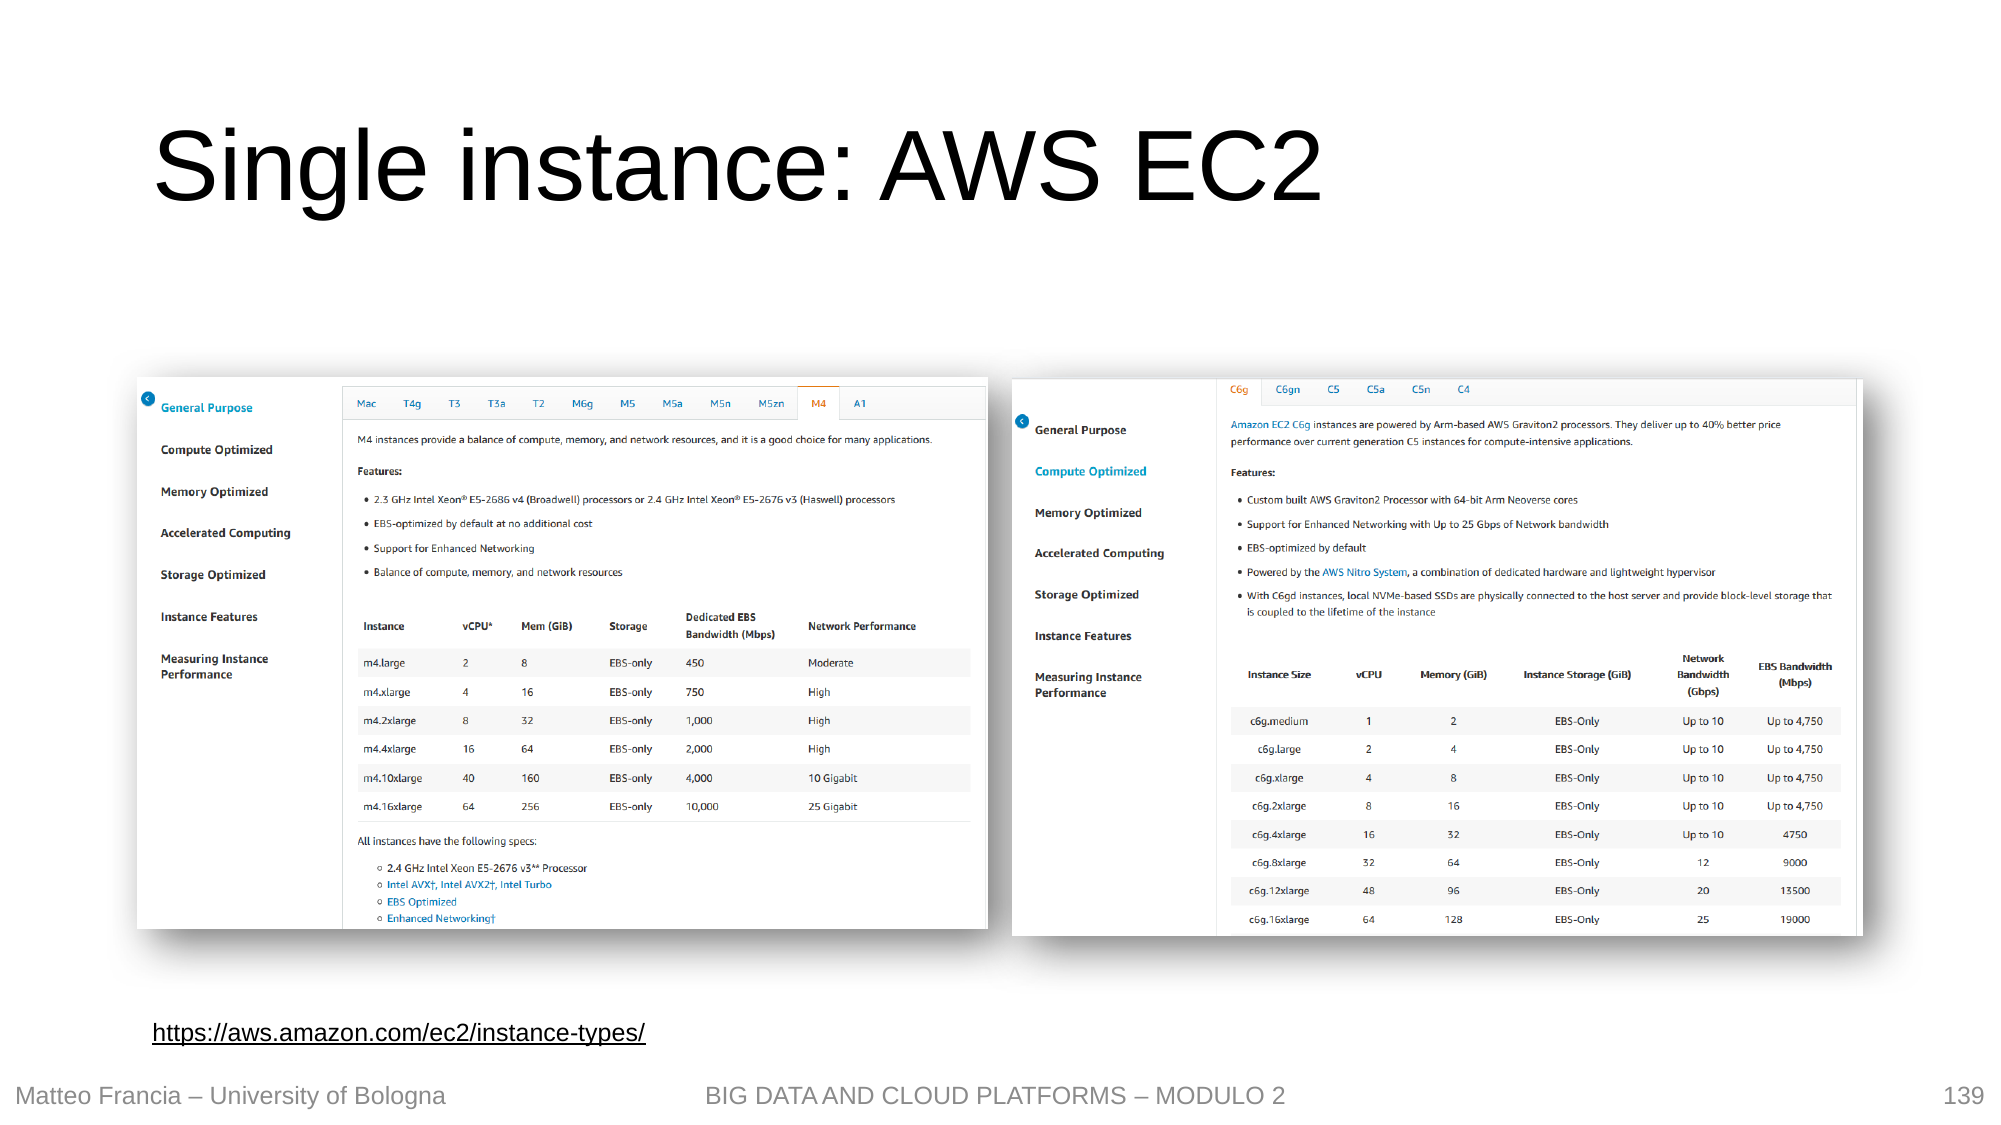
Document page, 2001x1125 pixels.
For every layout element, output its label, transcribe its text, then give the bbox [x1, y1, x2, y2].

list https://aws.amazon.com/ec2/instance-types/ [137, 1003, 1863, 1064]
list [137, 377, 988, 929]
footer Matteo Francia – University of Bologna [0, 1065, 466, 1125]
slide_number 139 [1550, 1065, 2000, 1125]
title Single instance: AWS EC2 [137, 59, 1863, 278]
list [1012, 377, 1863, 936]
